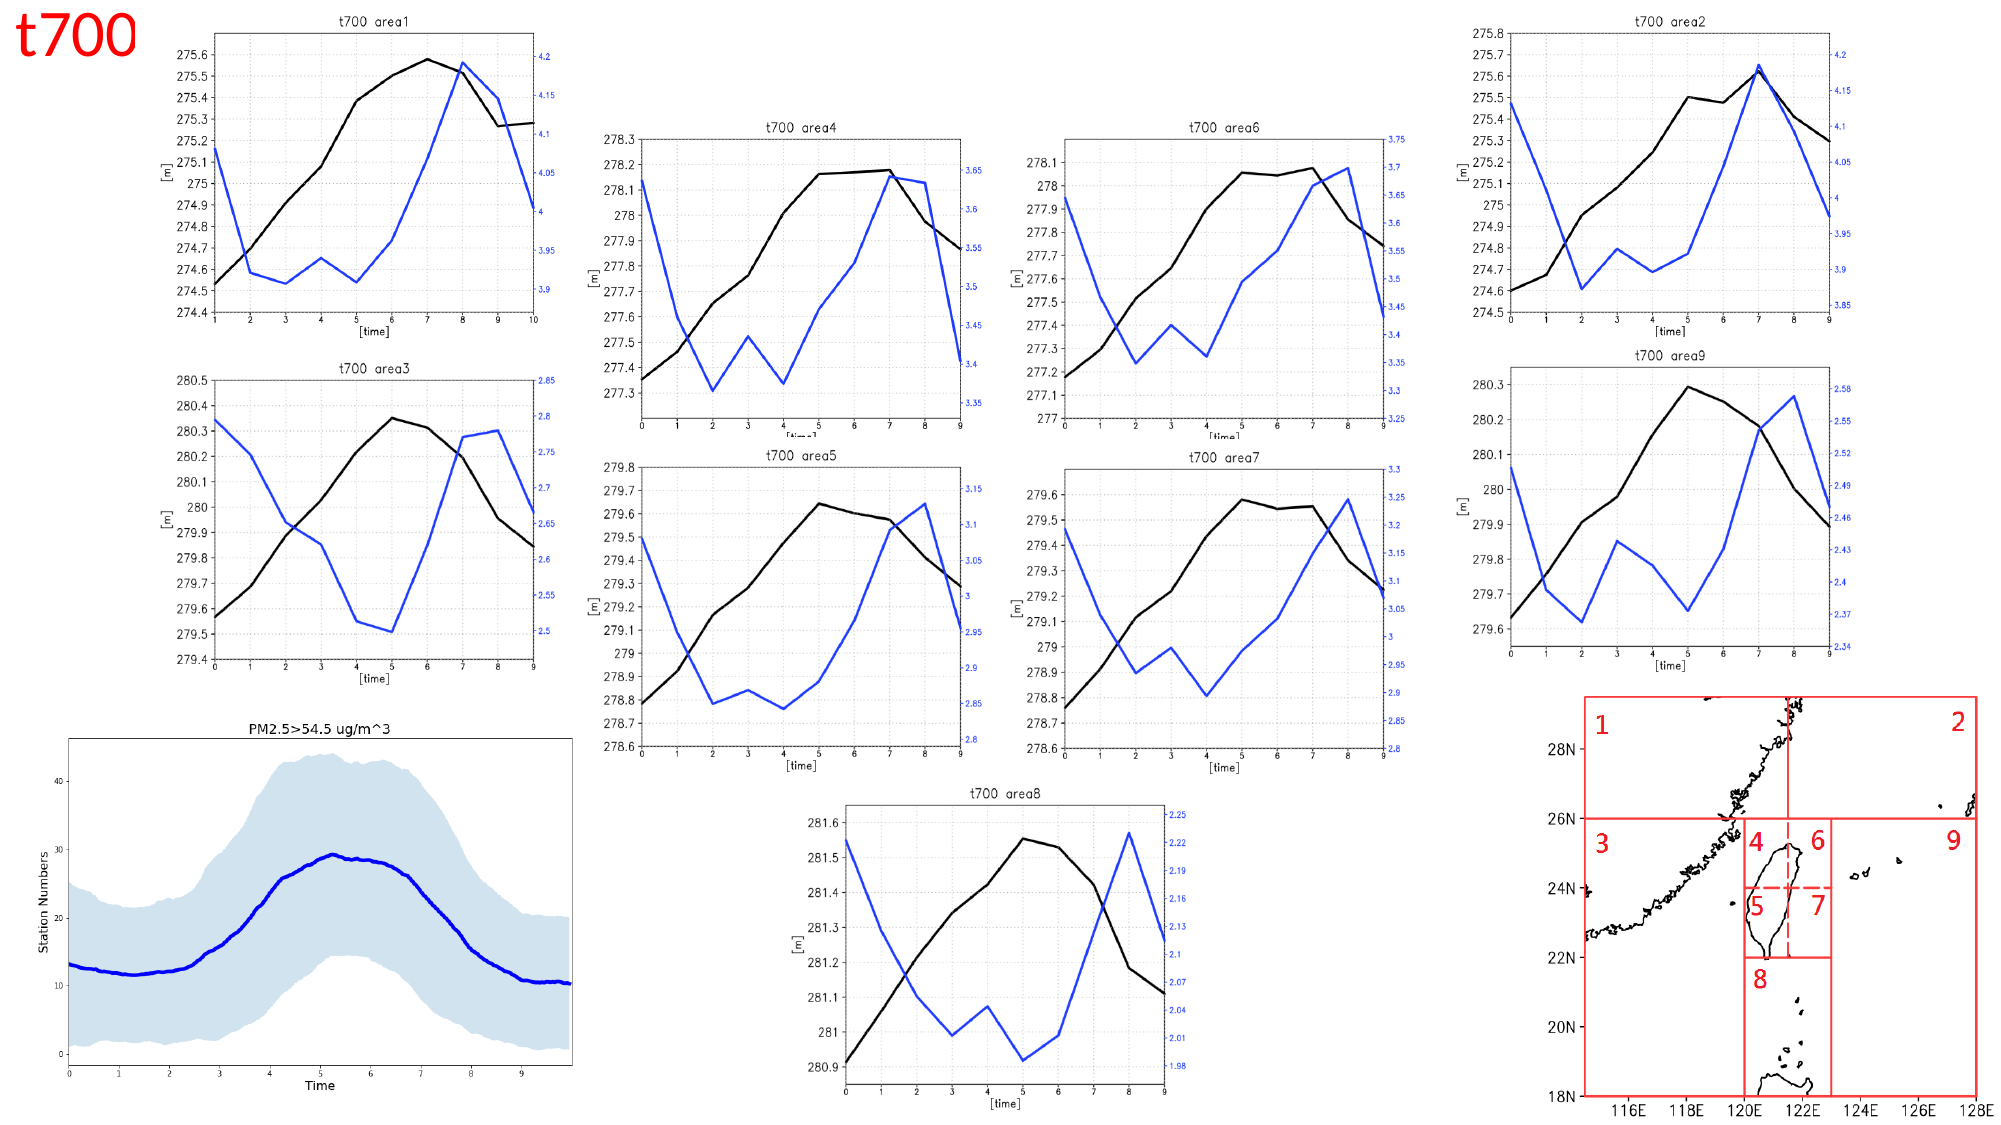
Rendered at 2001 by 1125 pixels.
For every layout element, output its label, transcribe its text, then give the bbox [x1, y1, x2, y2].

picture [1431, 3, 1869, 676]
picture [1532, 688, 2000, 1125]
picture [33, 3, 1423, 1114]
text_box t700 [1, 0, 155, 77]
